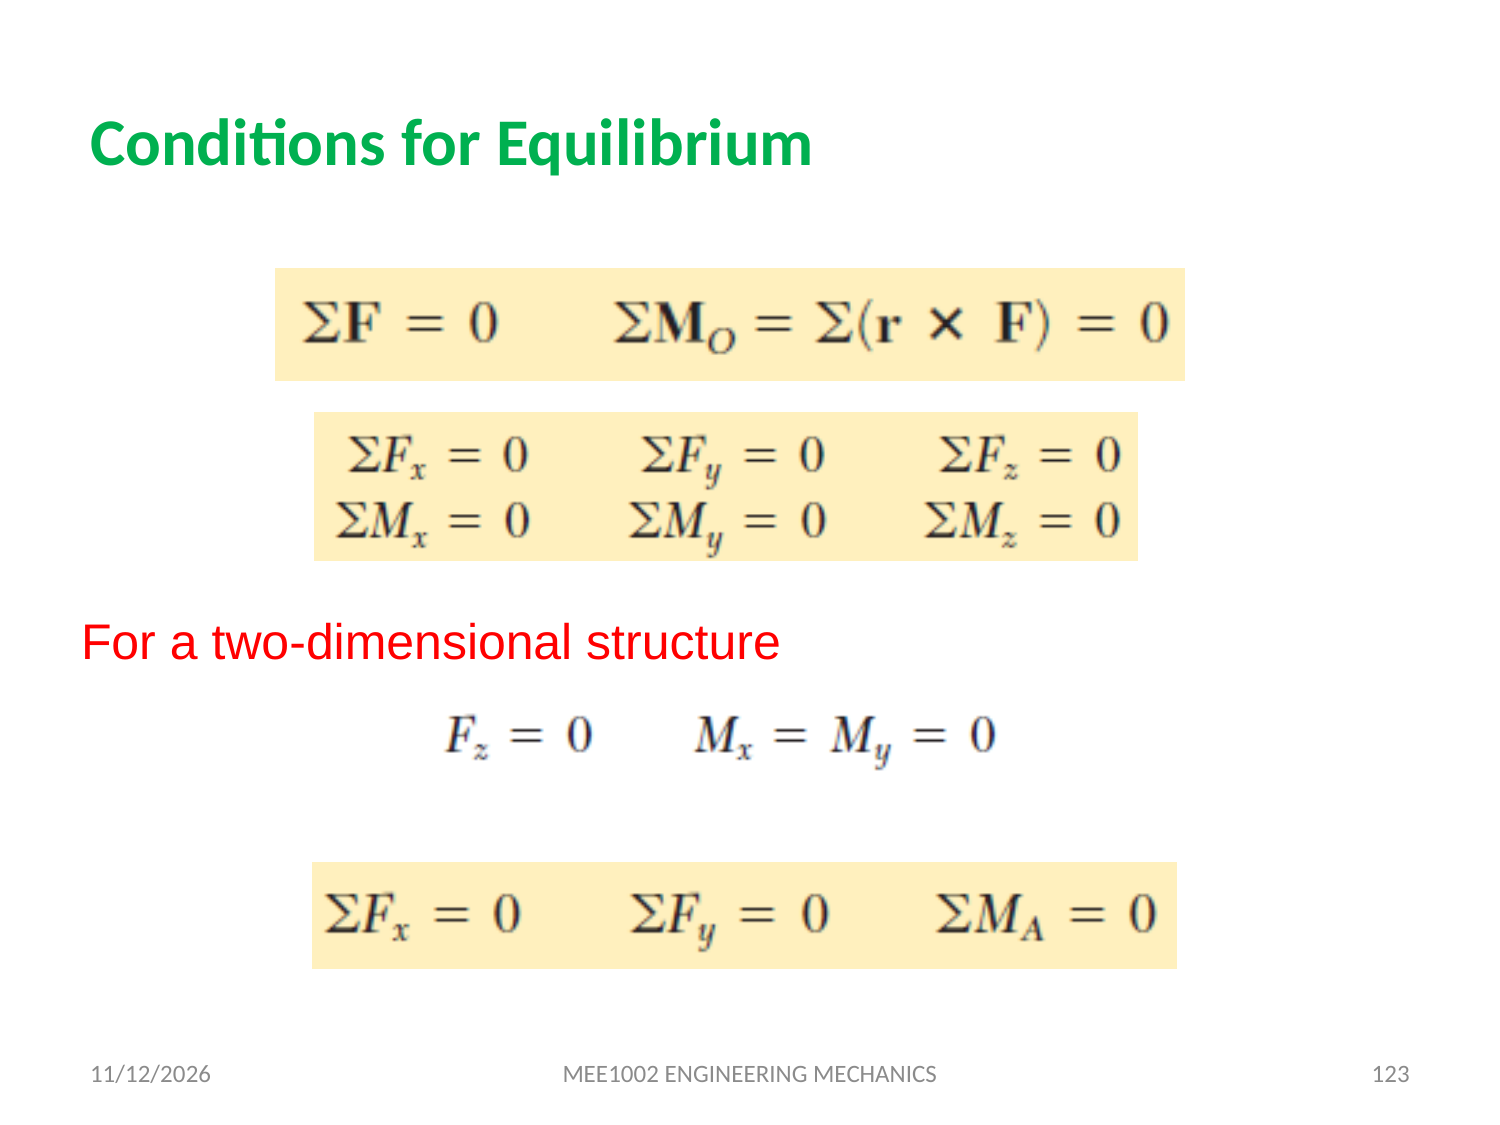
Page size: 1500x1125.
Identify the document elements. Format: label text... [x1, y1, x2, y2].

slide_number 16-Jun-22 [75, 1042, 425, 1103]
picture [274, 268, 1185, 382]
title Conditions for Equilibrium [75, 45, 1425, 233]
footer MEE1002 ENGINEERING MECHANICS [512, 1042, 988, 1103]
picture [314, 412, 1138, 561]
picture [412, 684, 1008, 791]
text_box For a two-dimensional structure [66, 601, 797, 677]
picture [312, 862, 1177, 969]
slide_number 123 [1074, 1042, 1425, 1103]
